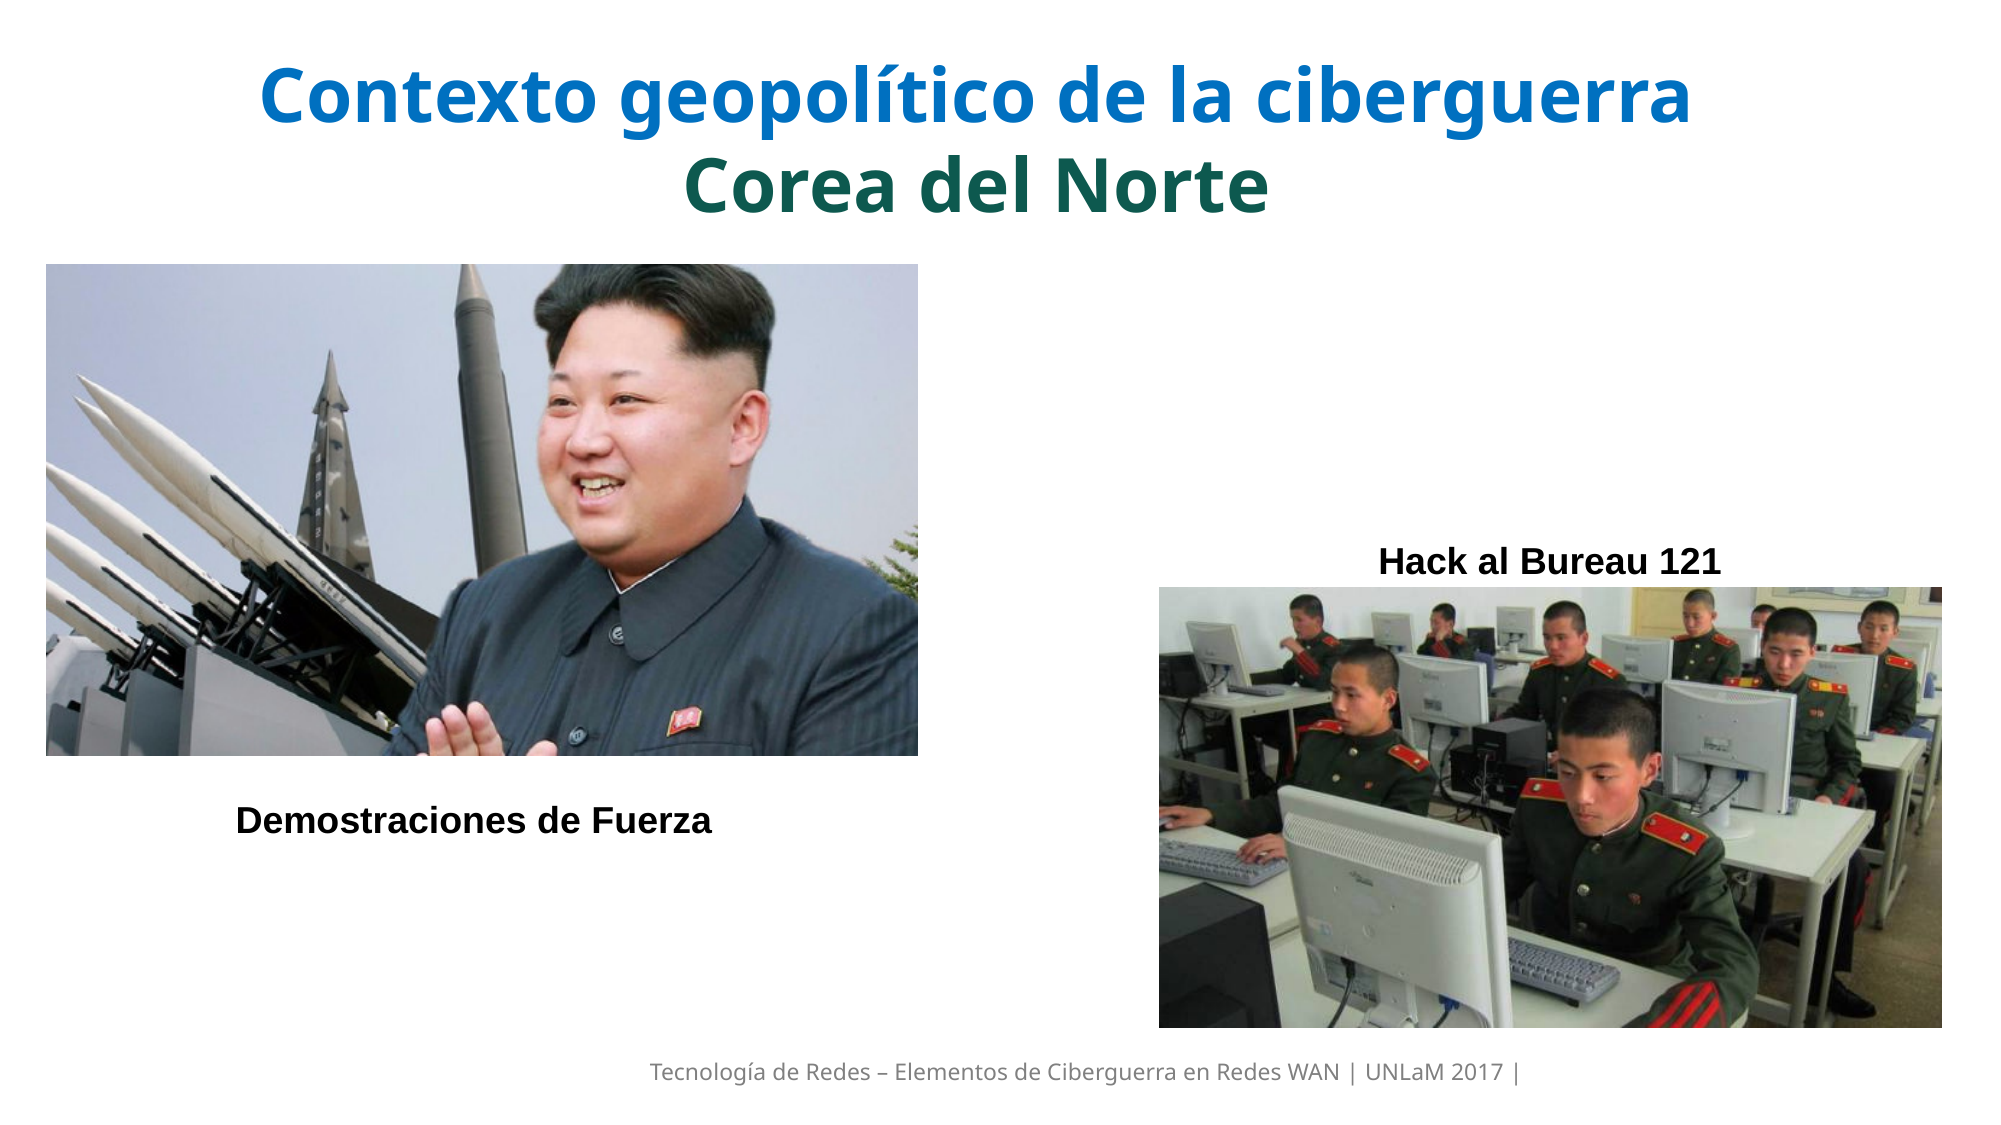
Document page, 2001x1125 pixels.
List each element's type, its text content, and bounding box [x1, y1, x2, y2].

text_box Hack al Bureau 121 [1363, 506, 1737, 587]
picture [46, 264, 919, 756]
text_box Demostraciones de Fuerza [220, 765, 890, 849]
text_box Contexto geopolítico de la ciberguerra Corea del Norte [243, 40, 1711, 236]
picture [1158, 587, 1942, 1028]
footer Tecnología de Redes – Elementos de Ciberguerra en Redes WAN | UNLaM 2017 | [634, 1042, 1605, 1103]
